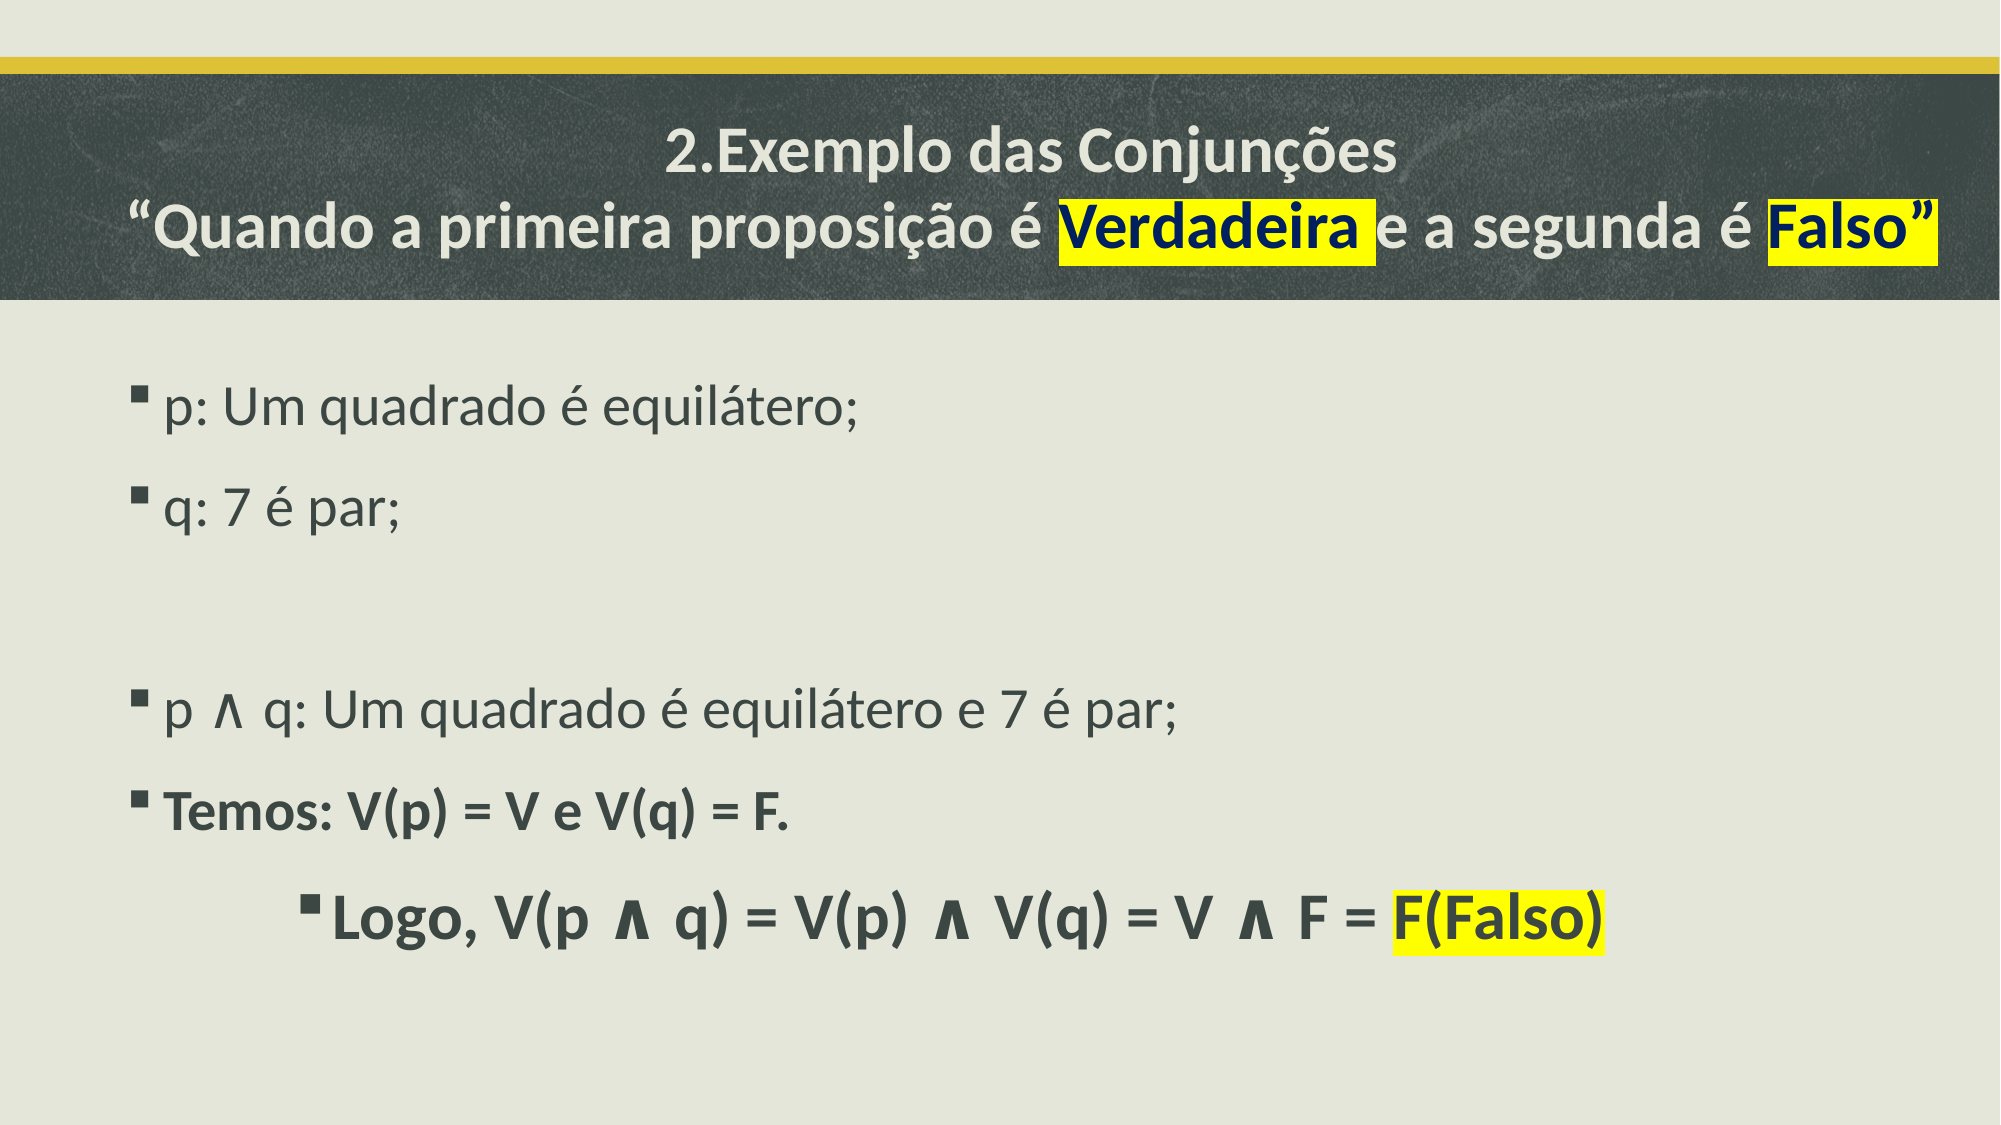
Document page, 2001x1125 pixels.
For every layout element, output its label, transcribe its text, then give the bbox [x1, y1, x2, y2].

list p: Um quadrado é equilátero; q: 7 é par; p ∧ q: Um quadrado é equilátero e 7 é par; Temos: V(p) = V e V(q) = F. Logo, V(p ∧ q) = V(p) ∧ V(q) = V ∧ F = F(Falso) [111, 359, 1790, 1014]
title 2.Exemplo das Conjunções “Quando a primeira proposição é Verdadeira e a segunda é Falso” [62, 76, 2000, 300]
picture [0, 74, 2000, 300]
